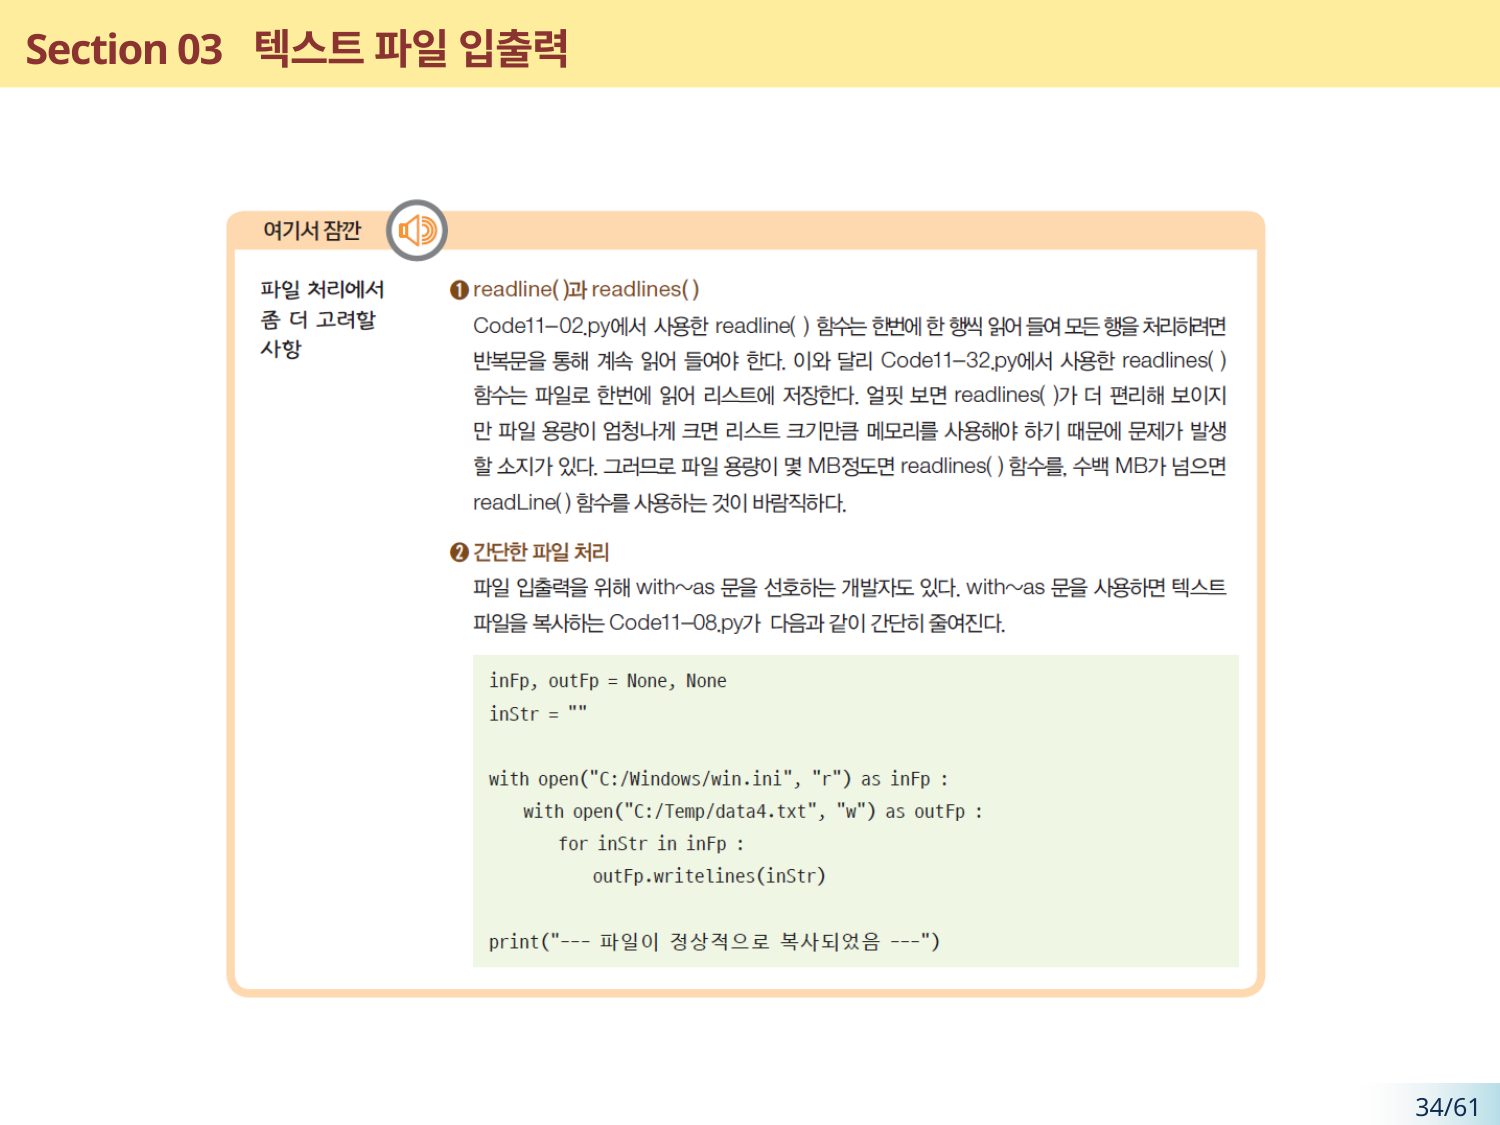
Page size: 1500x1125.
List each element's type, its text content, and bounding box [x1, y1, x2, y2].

picture [216, 193, 1284, 1008]
title Section 03 텍스트 파일 입출력 [10, 8, 1288, 87]
